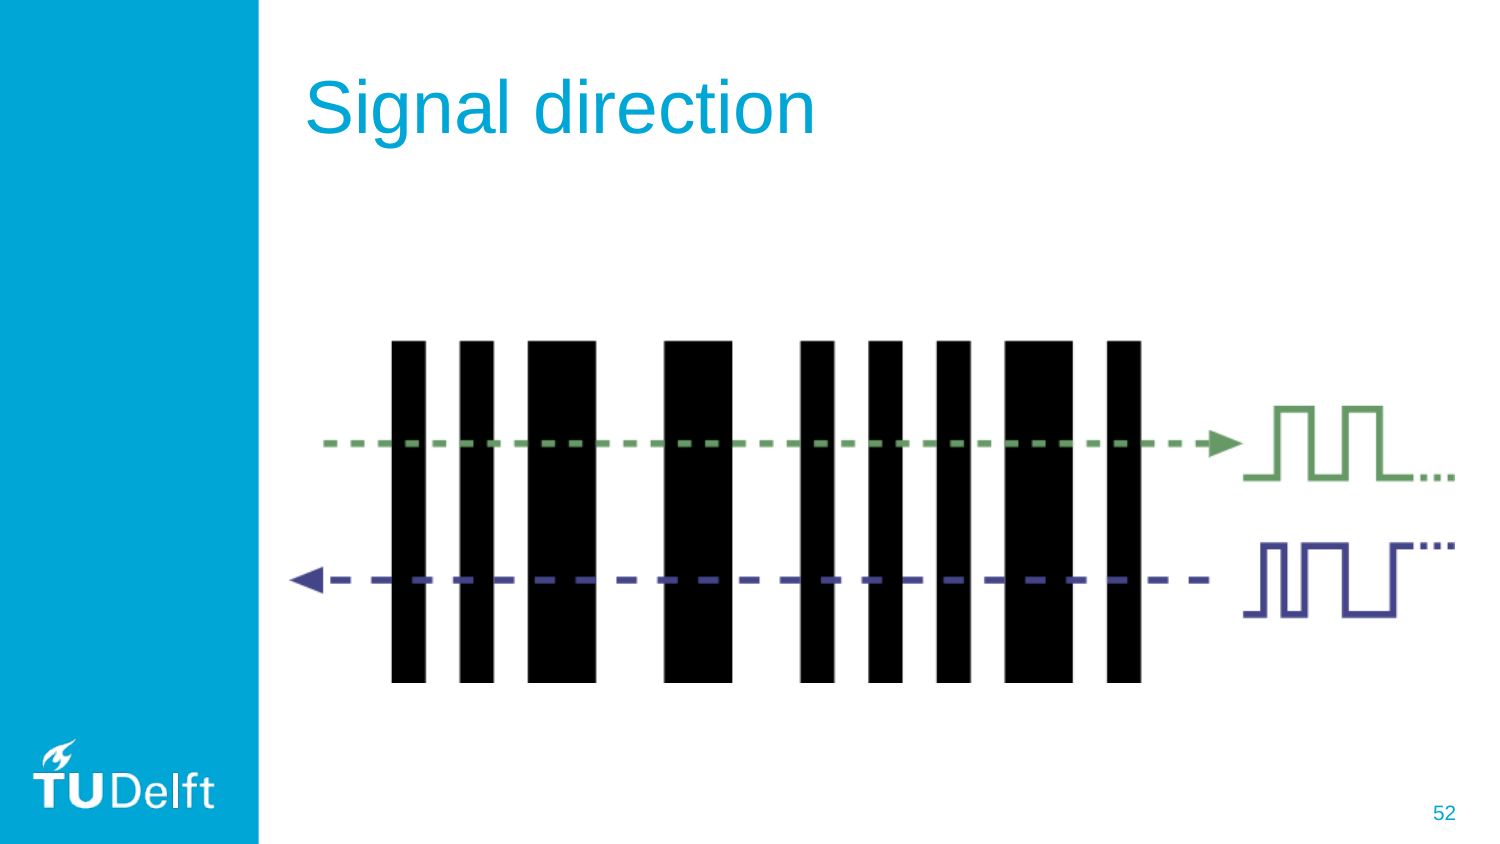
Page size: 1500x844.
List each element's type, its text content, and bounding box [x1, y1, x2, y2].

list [288, 340, 1456, 684]
title Signal direction [289, 33, 1455, 175]
